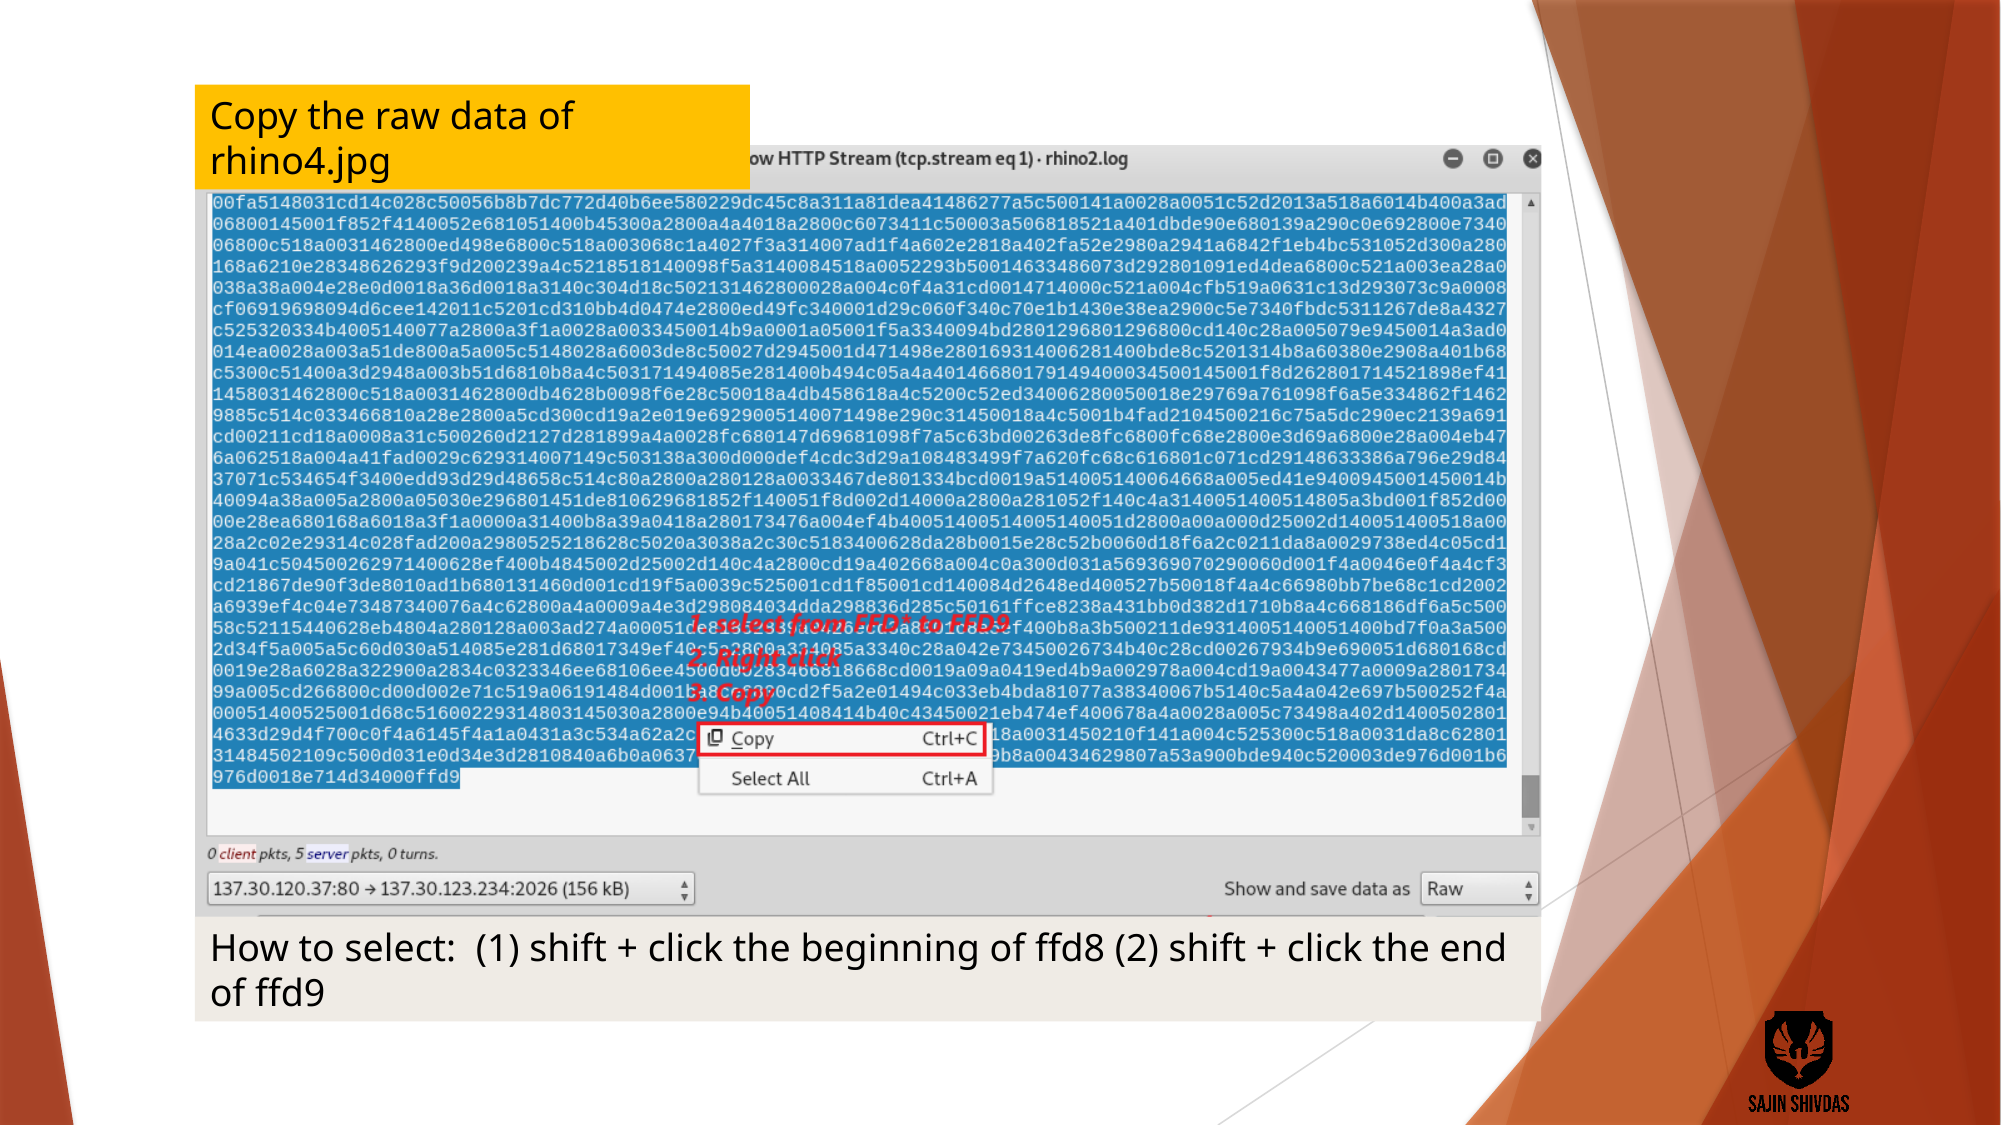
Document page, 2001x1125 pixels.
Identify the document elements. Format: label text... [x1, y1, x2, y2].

text_box Copy the raw data of rhino4.jpg [194, 84, 750, 144]
text_box How to select: (1) shift + click the beginning of ffd8 (2) shift + click the end of ffd9 [194, 925, 1542, 1022]
picture [194, 144, 1542, 918]
picture [1737, 1000, 1863, 1125]
